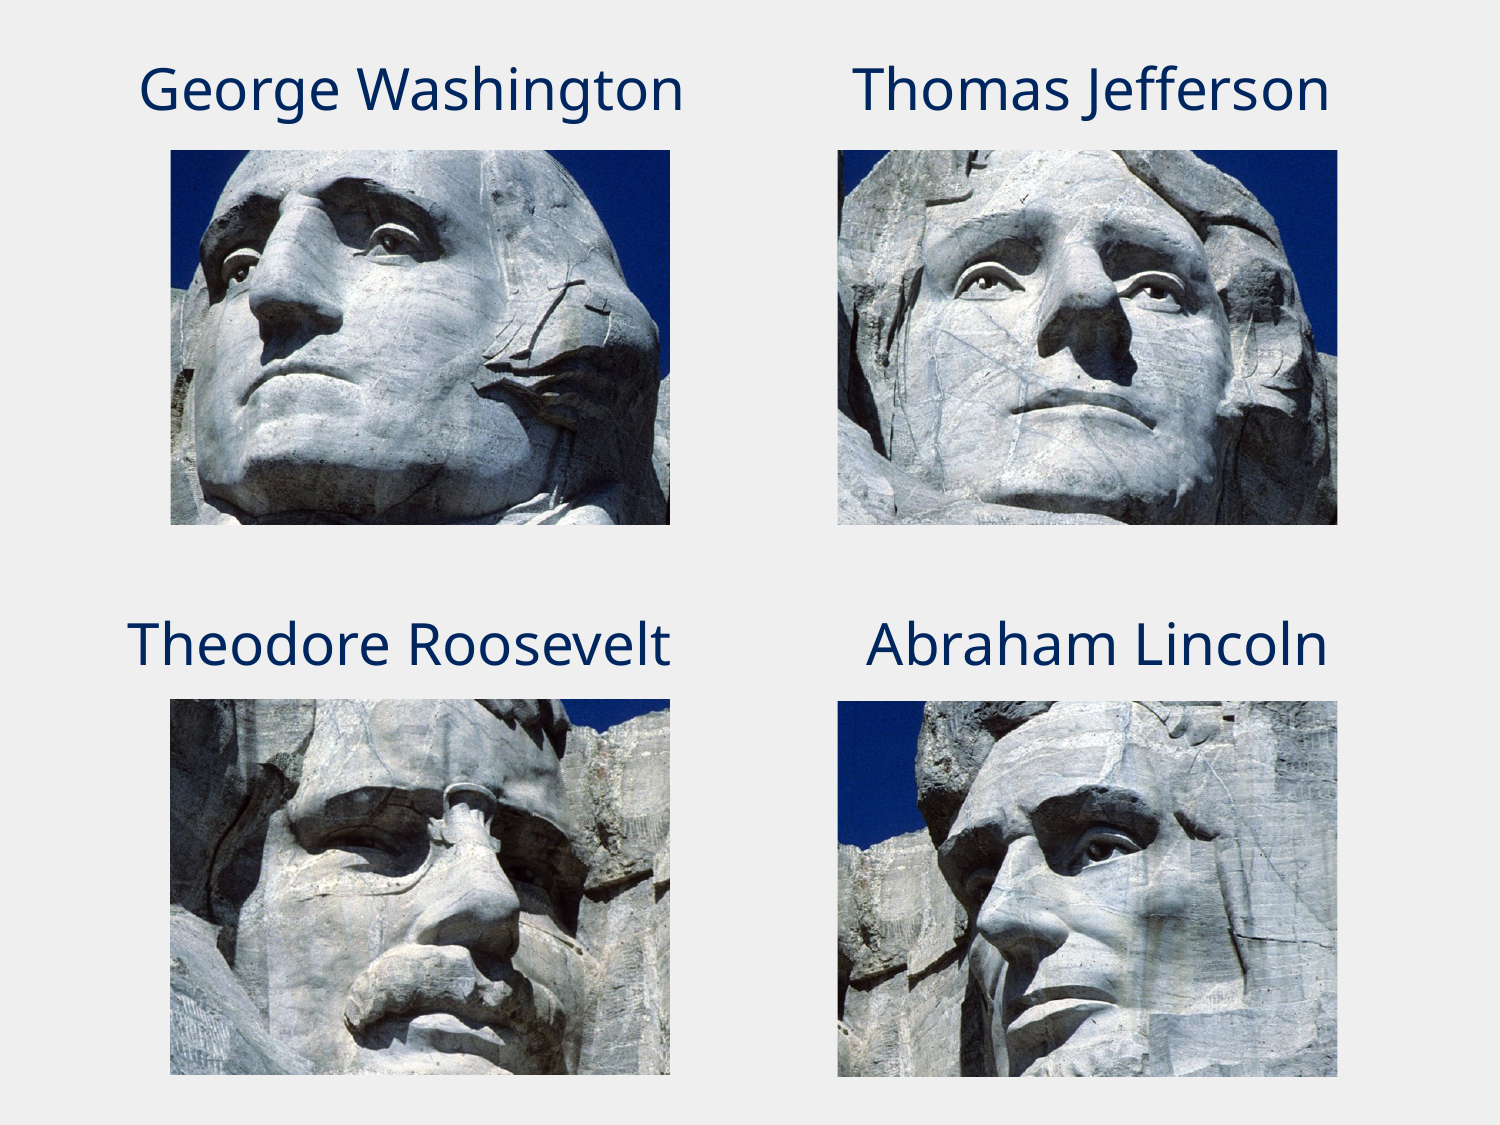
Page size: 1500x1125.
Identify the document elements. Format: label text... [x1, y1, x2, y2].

list Thomas Jefferson [772, 45, 1425, 120]
picture [169, 699, 671, 1075]
list George Washington [37, 45, 772, 120]
list Abraham Lincoln [772, 600, 1438, 675]
picture [170, 149, 671, 526]
picture [837, 700, 1338, 1077]
picture [837, 149, 1338, 526]
list Theodore Roosevelt [62, 600, 750, 675]
